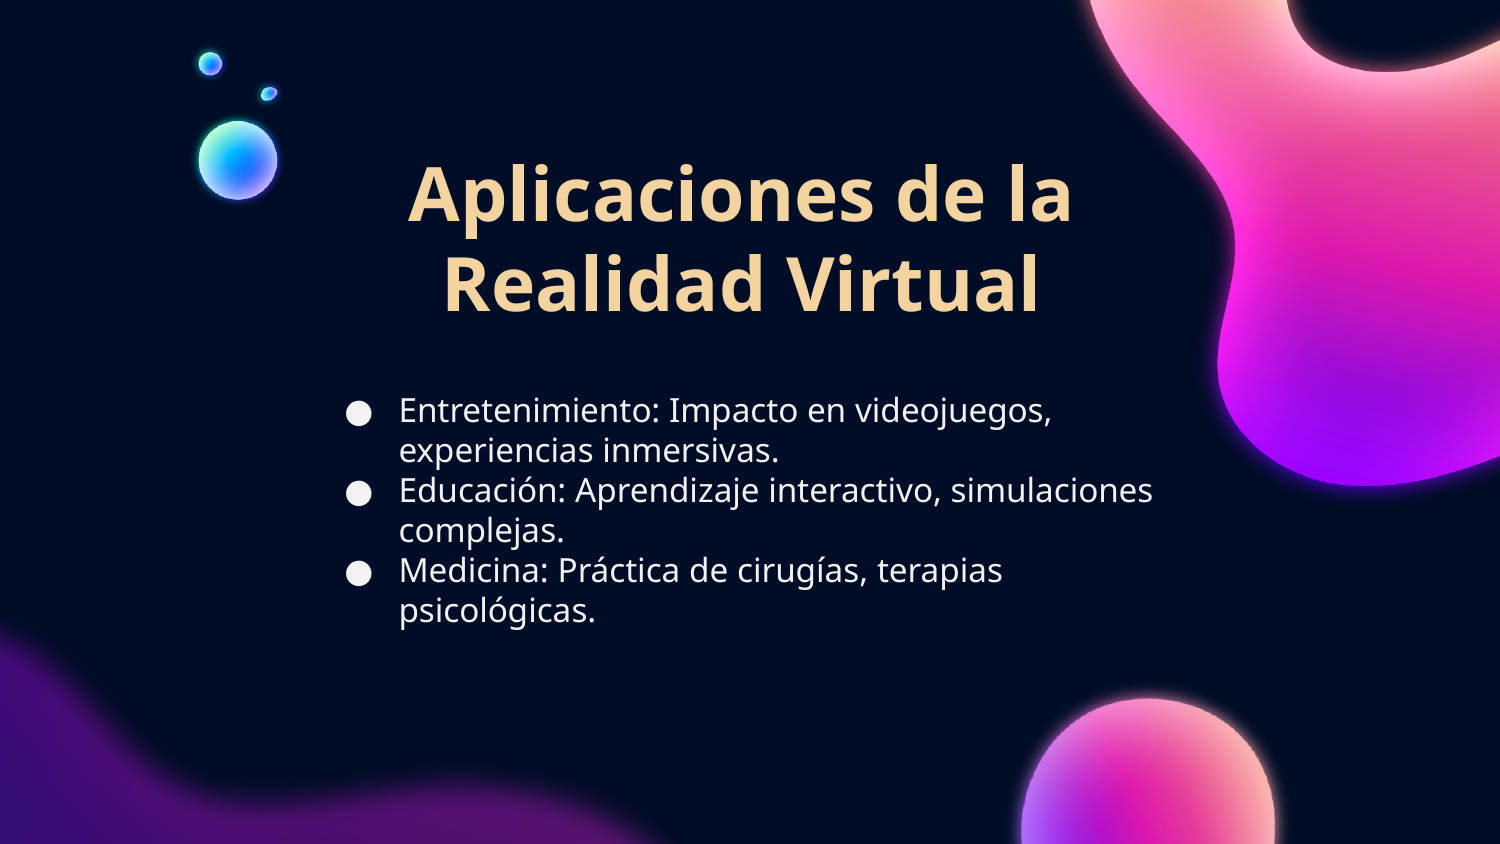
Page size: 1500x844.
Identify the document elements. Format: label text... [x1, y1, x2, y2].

text_box Entretenimiento: Impacto en videojuegos, experiencias inmersivas. Educación: Aprendizaje interactivo, simulaciones complejas. Medicina: Práctica de cirugías, terapias psicológicas. [308, 374, 1176, 645]
picture [0, 418, 703, 844]
title Aplicaciones de la Realidad Virtual [345, 158, 1139, 316]
picture [134, 30, 312, 249]
picture [1033, 0, 1500, 525]
picture [960, 632, 1311, 844]
